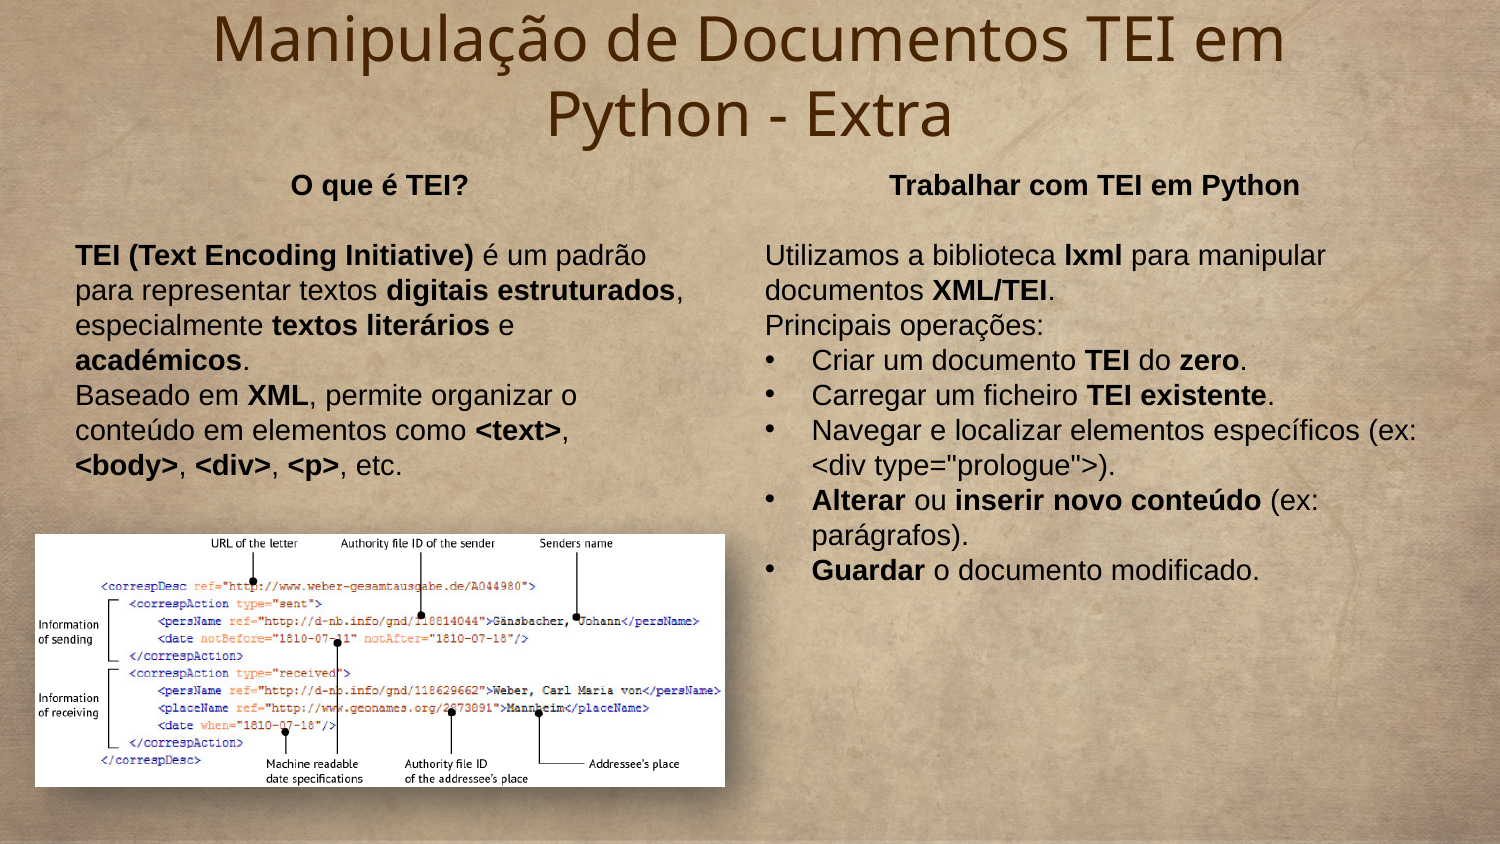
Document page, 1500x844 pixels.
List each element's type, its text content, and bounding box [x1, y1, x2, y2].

text_box Trabalhar com TEI em Python Utilizamos a biblioteca lxml para manipular documentos XML/TEI. Principais operações: Criar um documento TEI do zero. Carregar um ficheiro TEI existente. Navegar e localizar elementos específicos (ex: <div type="prologue">). Alterar ou inserir novo conteúdo (ex: parágrafos). Guardar o documento modificado. [749, 159, 1440, 594]
text_box O que é TEI? TEI (Text Encoding Initiative) é um padrão para representar textos digitais estruturados, especialmente textos literários e académicos. Baseado em XML, permite organizar o conteúdo em elementos como <text>, <body>, <div>, <p>, etc. [60, 159, 700, 489]
title Manipulação de Documentos TEI em Python - Extra [142, 31, 1358, 118]
picture [0, 0, 1500, 844]
